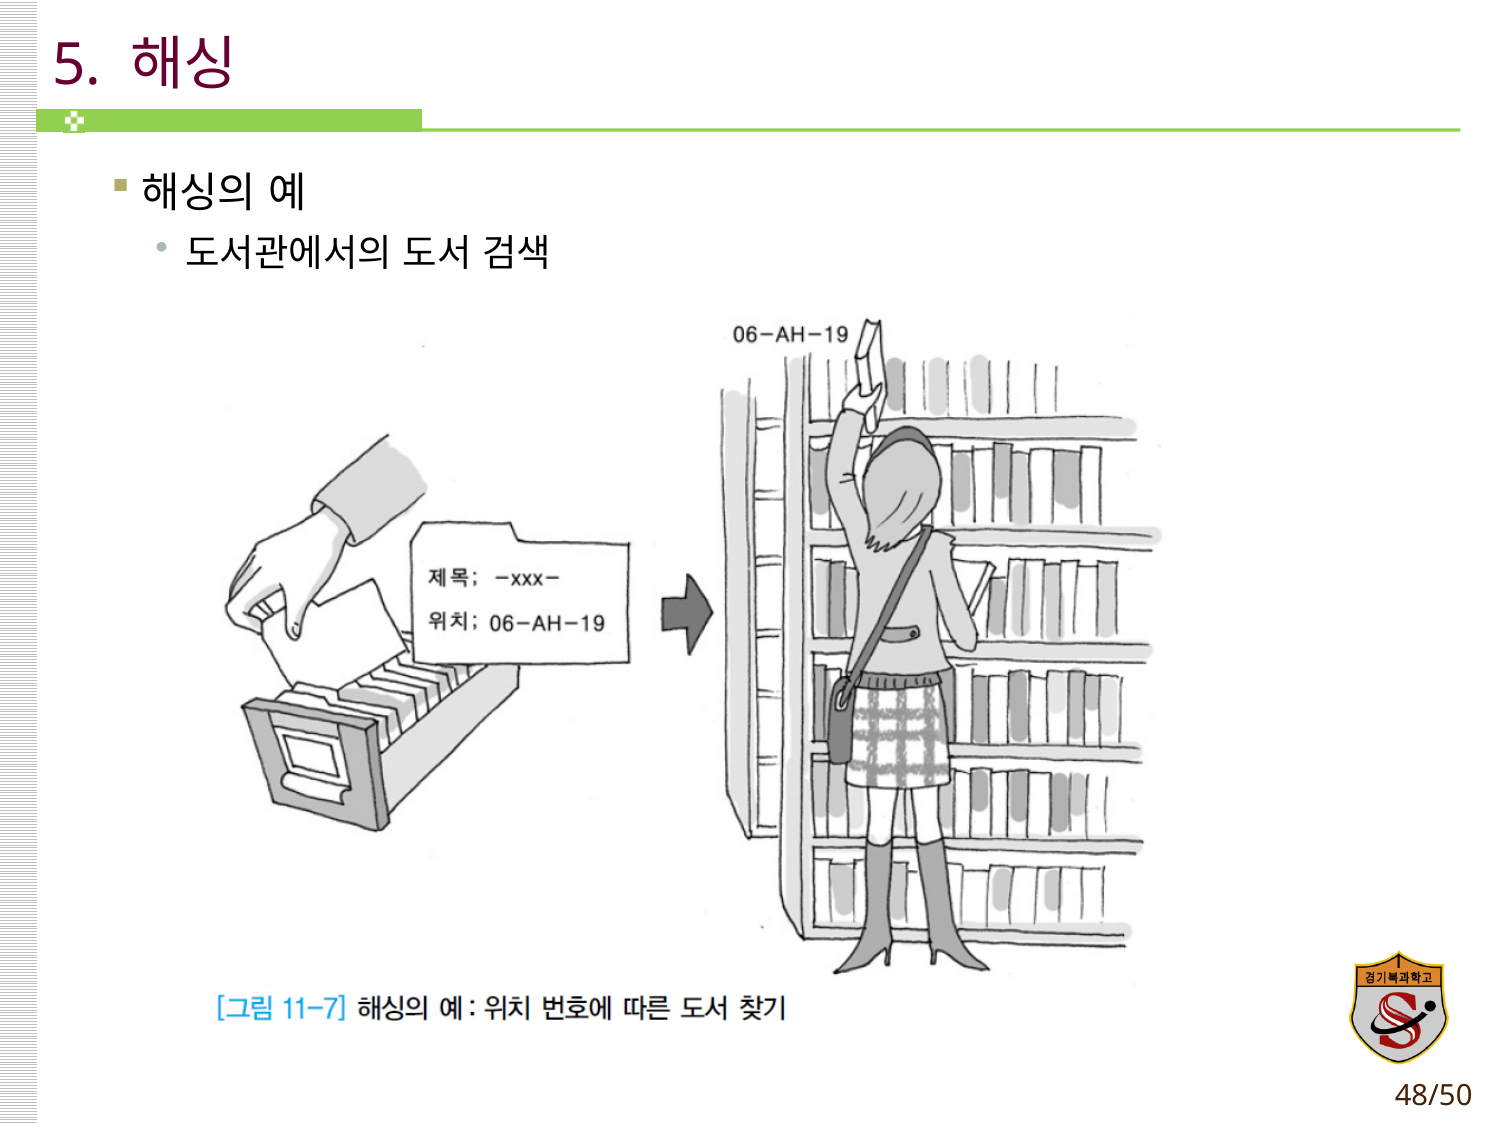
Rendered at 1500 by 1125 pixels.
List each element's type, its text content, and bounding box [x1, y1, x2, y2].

picture [198, 290, 1172, 1041]
picture [65, 111, 84, 131]
title 5. 해싱 [37, 13, 1278, 109]
list 해싱의 예 도서관에서의 도서 검색 [37, 152, 1463, 1091]
